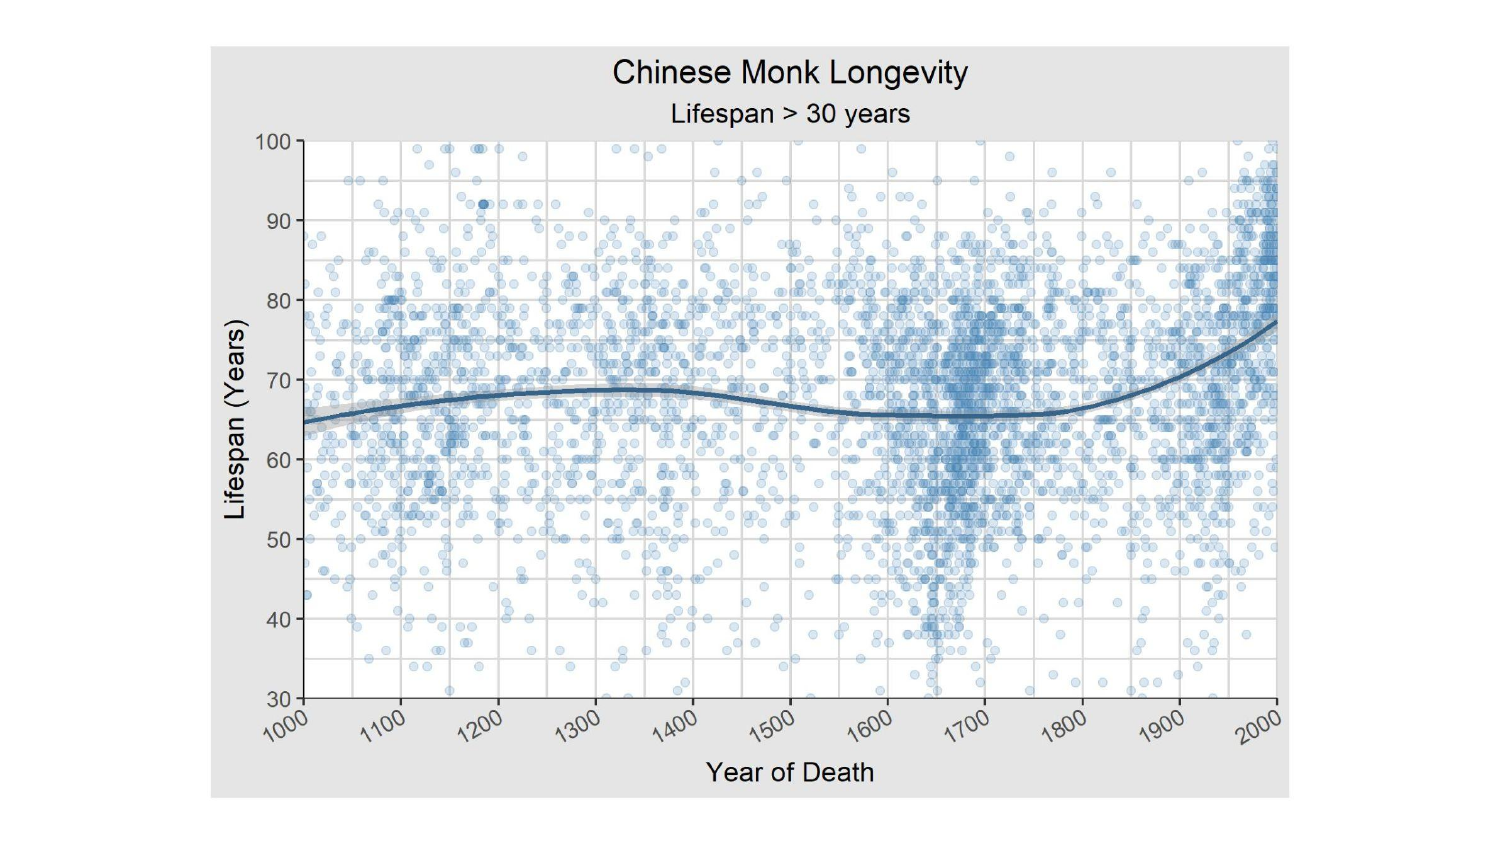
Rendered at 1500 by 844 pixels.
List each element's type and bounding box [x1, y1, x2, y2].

picture [106, 24, 1394, 820]
